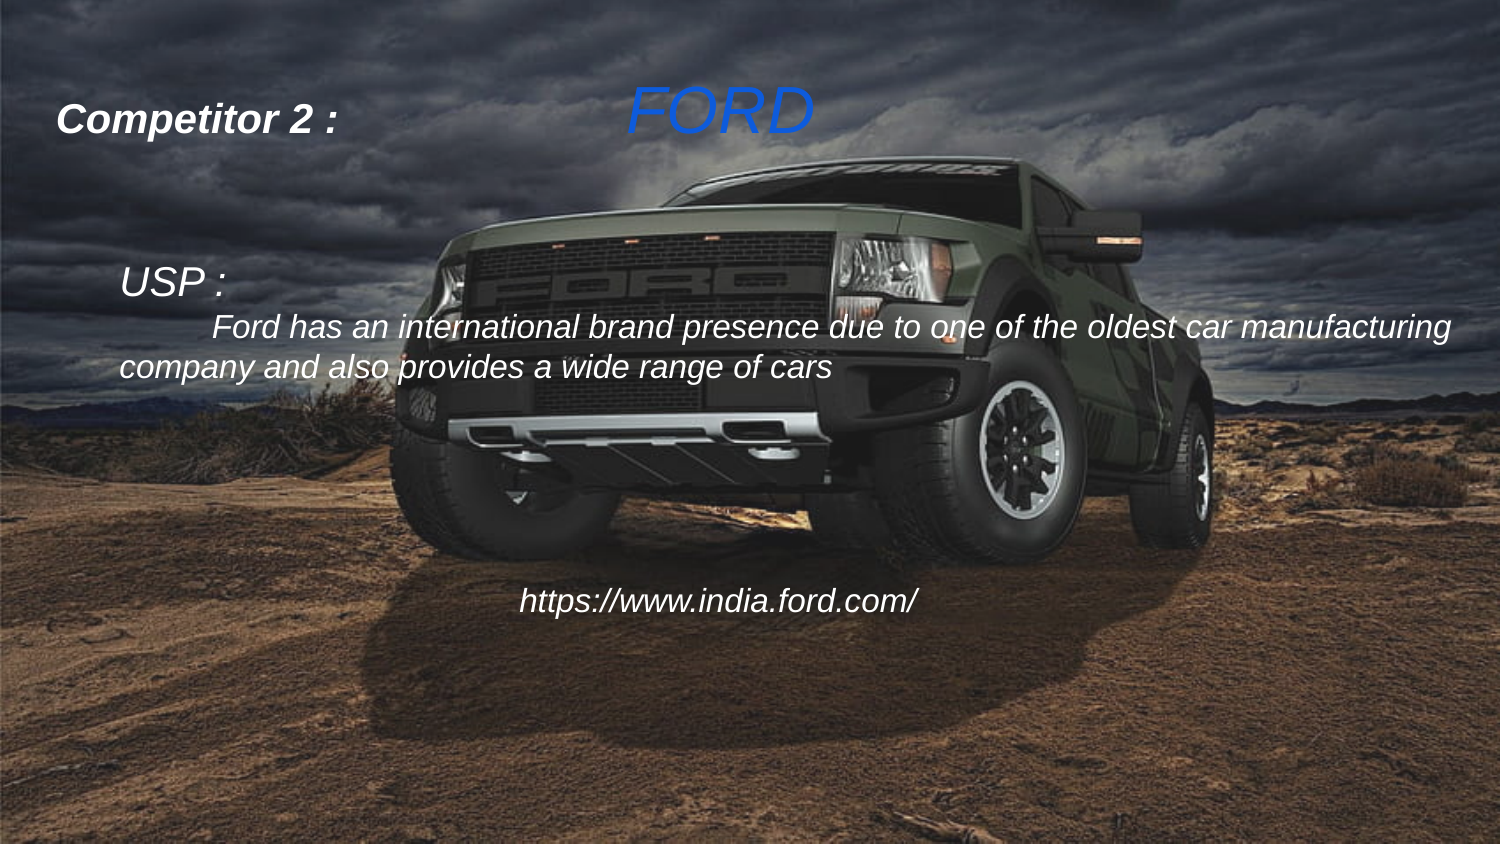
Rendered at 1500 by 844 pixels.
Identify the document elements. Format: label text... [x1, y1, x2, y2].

text_box https://www.india.ford.com/ [504, 571, 975, 627]
title Competitor 2 : FORD [40, 0, 1439, 260]
text_box [444, 114, 770, 199]
text_box USP : Ford has an international brand presence due to one of the oldest car manufacturing company and also provides a wide range of cars [104, 247, 1480, 393]
